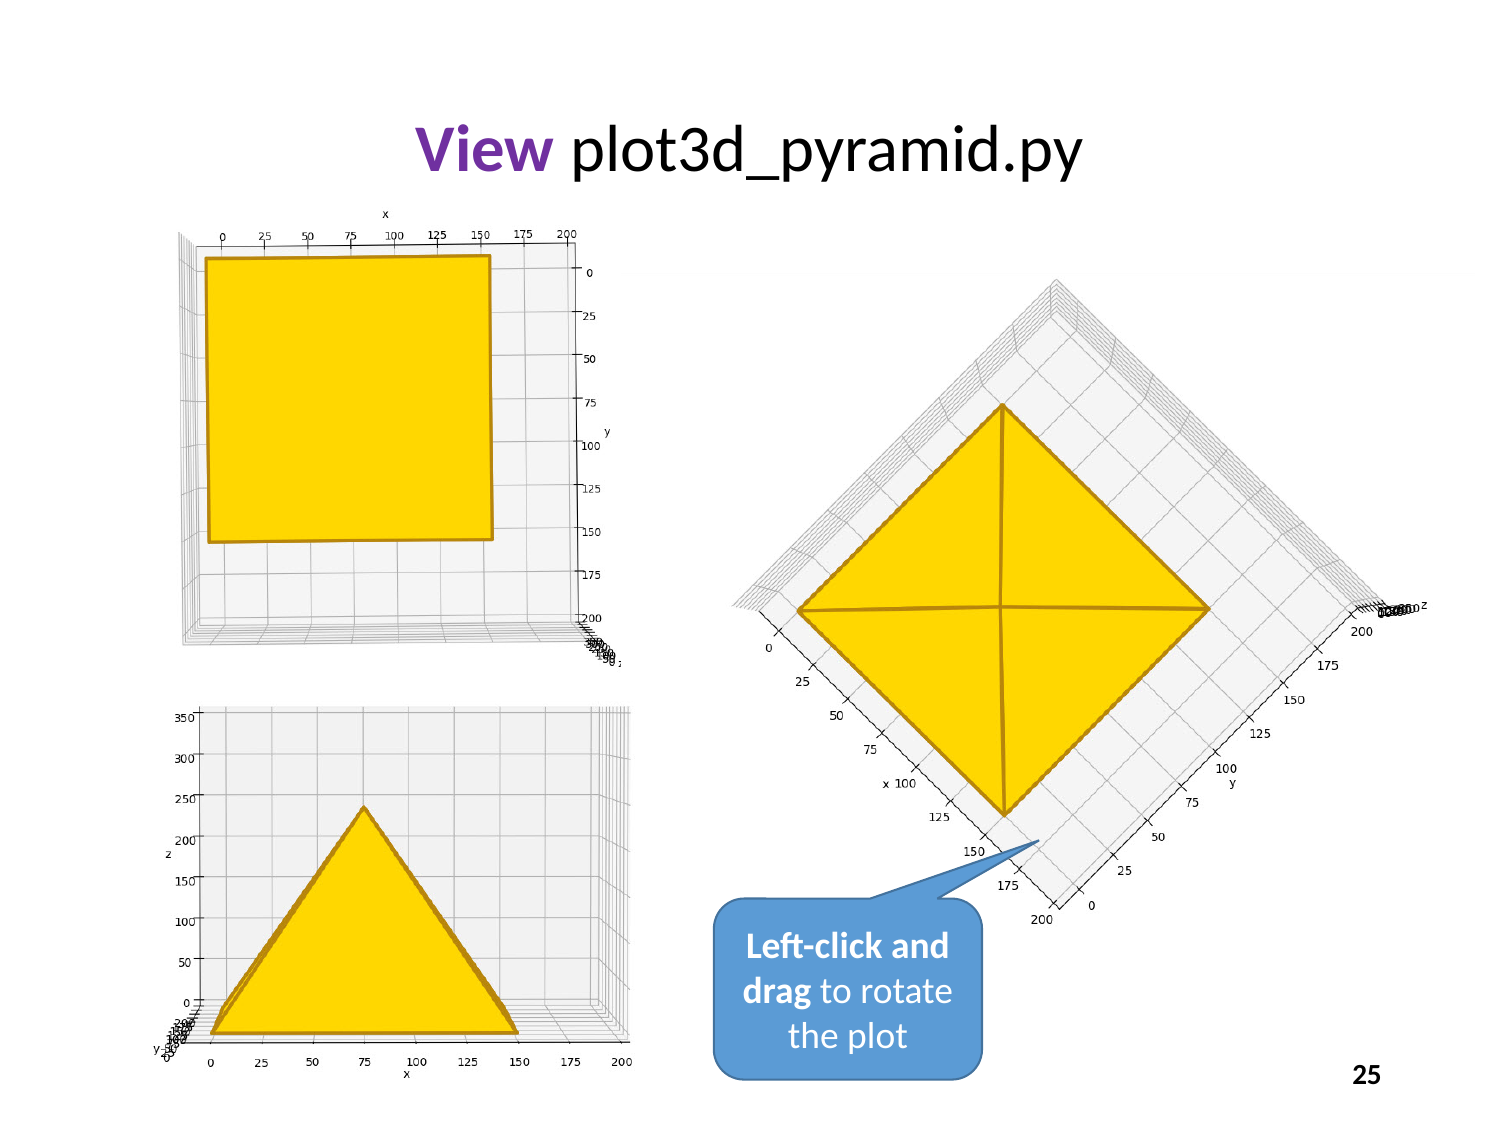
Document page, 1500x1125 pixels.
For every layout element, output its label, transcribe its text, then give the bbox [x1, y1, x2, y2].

slide_number 25 [1059, 1042, 1397, 1103]
picture [122, 194, 1475, 1093]
text_box Left-click and drag to rotate the plot [712, 957, 984, 1081]
title View plot3d_pyramid.py [72, 59, 1428, 241]
